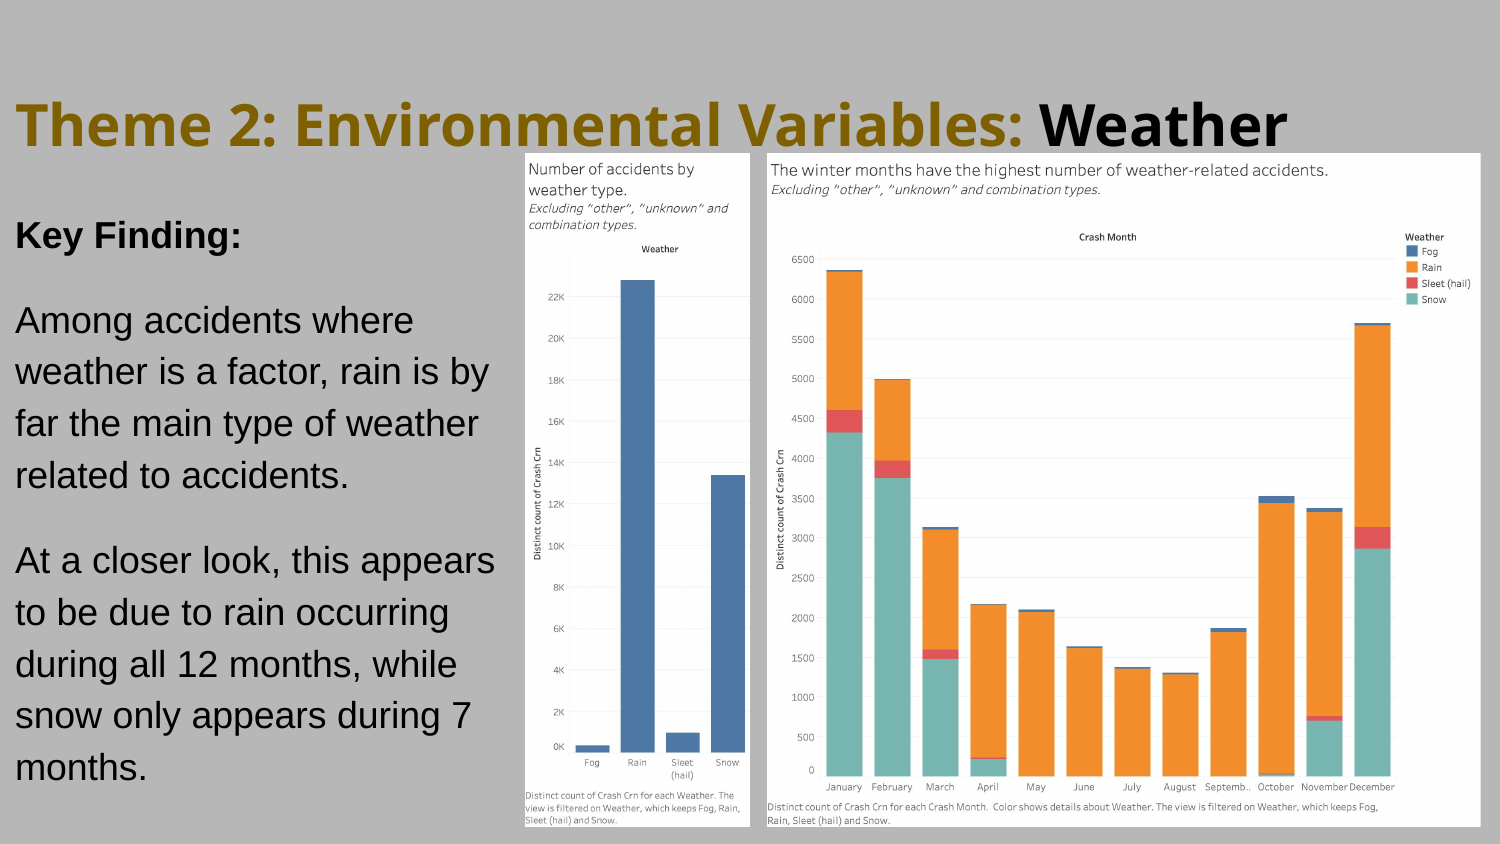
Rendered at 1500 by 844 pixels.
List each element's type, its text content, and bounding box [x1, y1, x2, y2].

picture [525, 153, 751, 827]
list Key Finding: Among accidents where weather is a factor, rain is by far the main type of weather related to accidents. At a closer look, this appears to be due to rain occurring during all 12 months, while snow only appears during 7 months. [0, 189, 520, 750]
title Theme 2: Environmental Variables: Weather [0, 72, 1500, 231]
picture [766, 153, 1481, 827]
